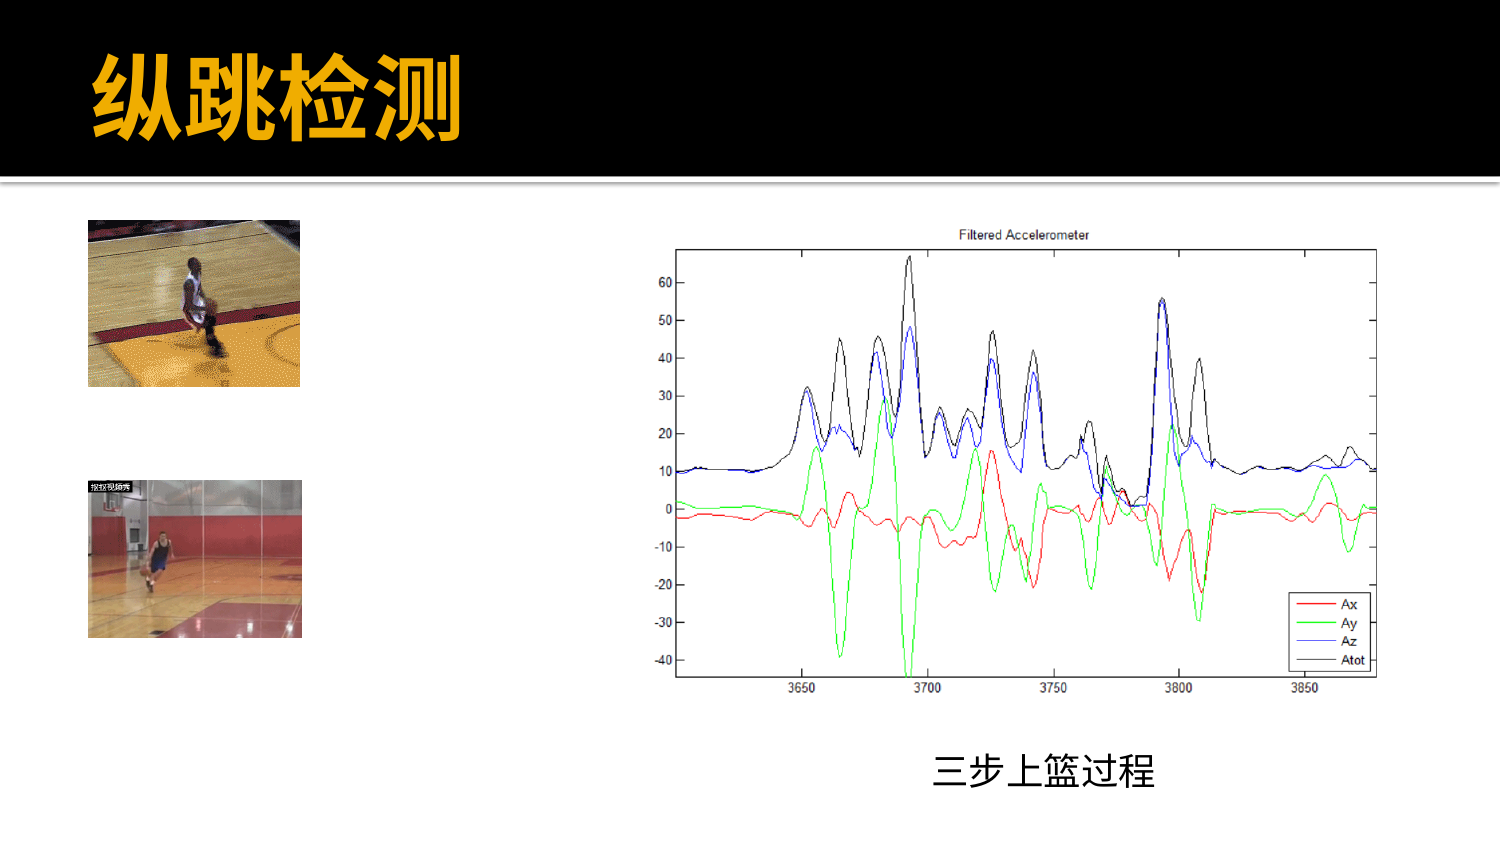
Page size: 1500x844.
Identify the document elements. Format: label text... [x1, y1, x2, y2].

picture [88, 220, 300, 387]
text_box 三步上篮过程 [916, 740, 1172, 801]
picture [88, 480, 302, 638]
picture [619, 210, 1396, 714]
title 纵跳检测 [75, 18, 1425, 173]
